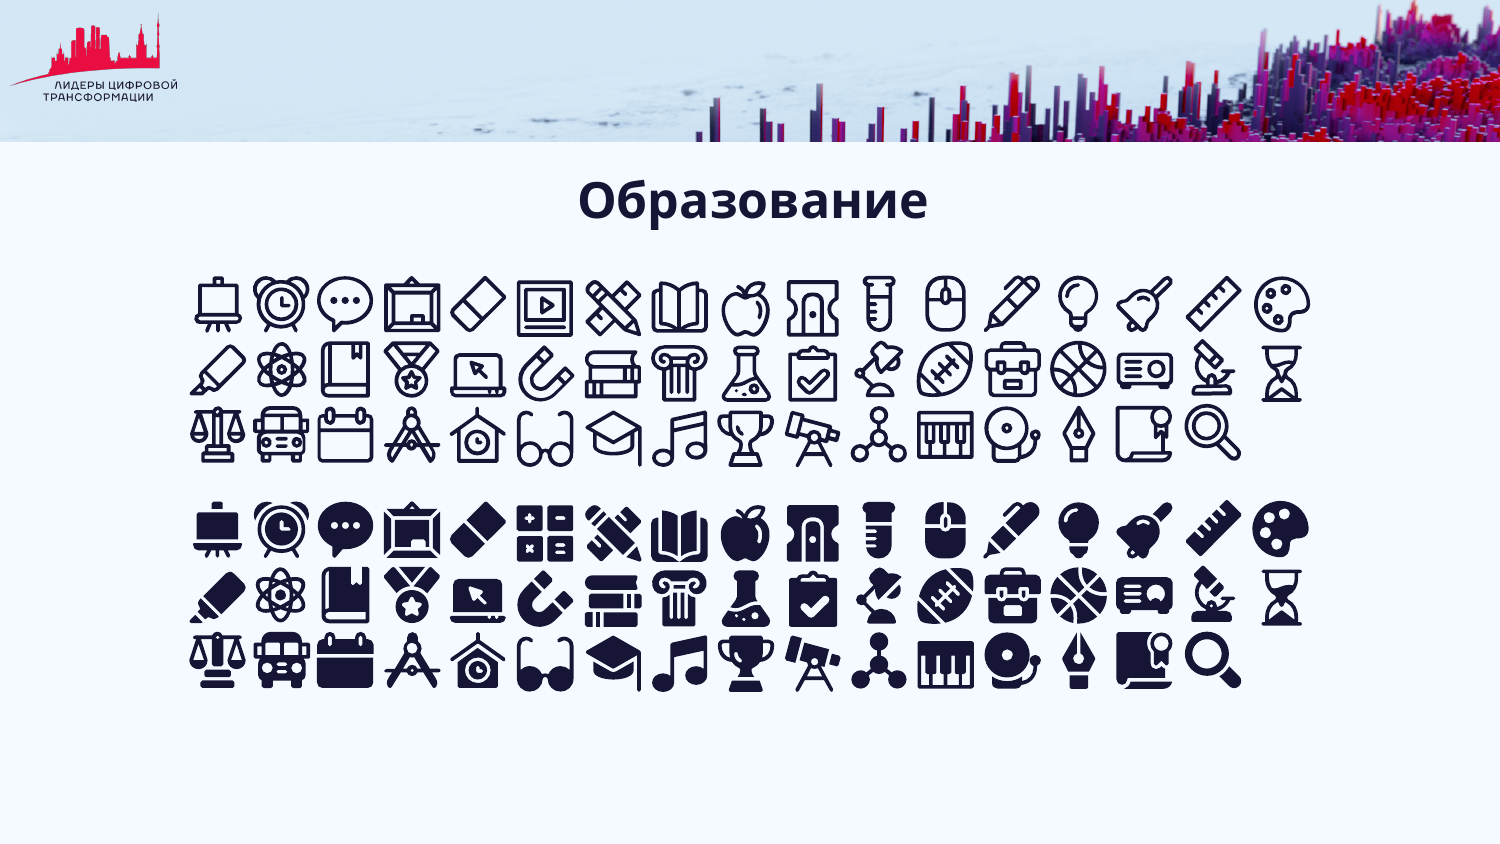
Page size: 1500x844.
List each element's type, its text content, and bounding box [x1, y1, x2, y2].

picture [0, 0, 1500, 844]
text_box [188, 571, 247, 624]
text_box [1252, 500, 1309, 558]
text_box [784, 411, 841, 468]
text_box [916, 567, 975, 625]
text_box [1191, 339, 1236, 396]
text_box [1057, 275, 1100, 333]
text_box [855, 567, 902, 624]
text_box [651, 281, 708, 333]
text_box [1116, 352, 1174, 390]
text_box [516, 280, 574, 338]
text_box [515, 570, 574, 628]
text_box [717, 410, 775, 468]
text_box [317, 406, 374, 463]
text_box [1191, 565, 1236, 623]
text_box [251, 275, 312, 333]
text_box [585, 635, 642, 693]
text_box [1050, 567, 1108, 624]
text_box [384, 276, 441, 333]
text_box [1116, 631, 1173, 690]
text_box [720, 280, 772, 337]
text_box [982, 501, 1044, 559]
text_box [248, 501, 315, 559]
text_box [851, 632, 907, 689]
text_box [650, 510, 708, 562]
title Образование [175, 153, 1332, 233]
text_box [253, 567, 310, 623]
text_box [984, 632, 1042, 689]
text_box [984, 567, 1042, 624]
text_box [516, 410, 574, 467]
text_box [1115, 275, 1174, 333]
text_box [652, 635, 708, 692]
text_box [1186, 500, 1242, 557]
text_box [717, 635, 775, 693]
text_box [383, 501, 441, 559]
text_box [449, 352, 507, 398]
text_box [925, 275, 966, 332]
text_box [862, 275, 896, 333]
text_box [584, 504, 643, 562]
text_box [1261, 569, 1302, 626]
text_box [192, 501, 243, 559]
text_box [514, 345, 576, 402]
text_box [652, 410, 708, 467]
text_box [651, 345, 708, 402]
text_box [189, 344, 247, 396]
text_box [1261, 345, 1302, 402]
text_box [789, 570, 838, 627]
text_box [1115, 501, 1174, 559]
text_box [253, 632, 311, 689]
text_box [1252, 276, 1311, 333]
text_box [1184, 631, 1243, 689]
text_box [384, 632, 441, 689]
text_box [383, 566, 441, 624]
text_box [917, 641, 974, 689]
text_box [1115, 576, 1173, 615]
text_box [516, 636, 574, 692]
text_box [720, 570, 772, 628]
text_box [786, 279, 839, 337]
text_box [321, 566, 370, 624]
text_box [786, 504, 839, 562]
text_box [788, 344, 838, 402]
text_box [584, 350, 641, 399]
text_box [1058, 502, 1100, 559]
text_box [1062, 405, 1096, 463]
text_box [449, 406, 507, 464]
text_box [252, 405, 311, 463]
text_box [316, 631, 374, 689]
text_box [194, 276, 243, 333]
text_box [450, 275, 506, 333]
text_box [862, 501, 896, 559]
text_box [584, 574, 642, 627]
text_box [917, 410, 974, 459]
text_box [850, 406, 907, 463]
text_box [256, 341, 308, 398]
text_box [720, 505, 770, 562]
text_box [1183, 403, 1243, 461]
text_box [1050, 340, 1107, 398]
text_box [915, 341, 976, 398]
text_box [449, 578, 507, 624]
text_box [449, 501, 507, 558]
text_box [319, 501, 374, 558]
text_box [382, 341, 441, 398]
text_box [984, 340, 1042, 398]
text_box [188, 631, 247, 689]
text_box [190, 406, 246, 463]
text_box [1061, 632, 1096, 690]
text_box [383, 406, 441, 464]
text_box [1185, 275, 1242, 332]
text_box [719, 345, 773, 403]
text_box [516, 505, 574, 562]
text_box [585, 410, 642, 467]
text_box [984, 406, 1042, 464]
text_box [784, 635, 841, 693]
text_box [924, 501, 966, 559]
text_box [449, 631, 506, 689]
text_box [1115, 405, 1173, 463]
text_box [854, 340, 904, 398]
text_box [320, 341, 370, 398]
text_box [585, 280, 642, 337]
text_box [316, 275, 375, 333]
text_box [984, 275, 1041, 332]
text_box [651, 570, 708, 627]
